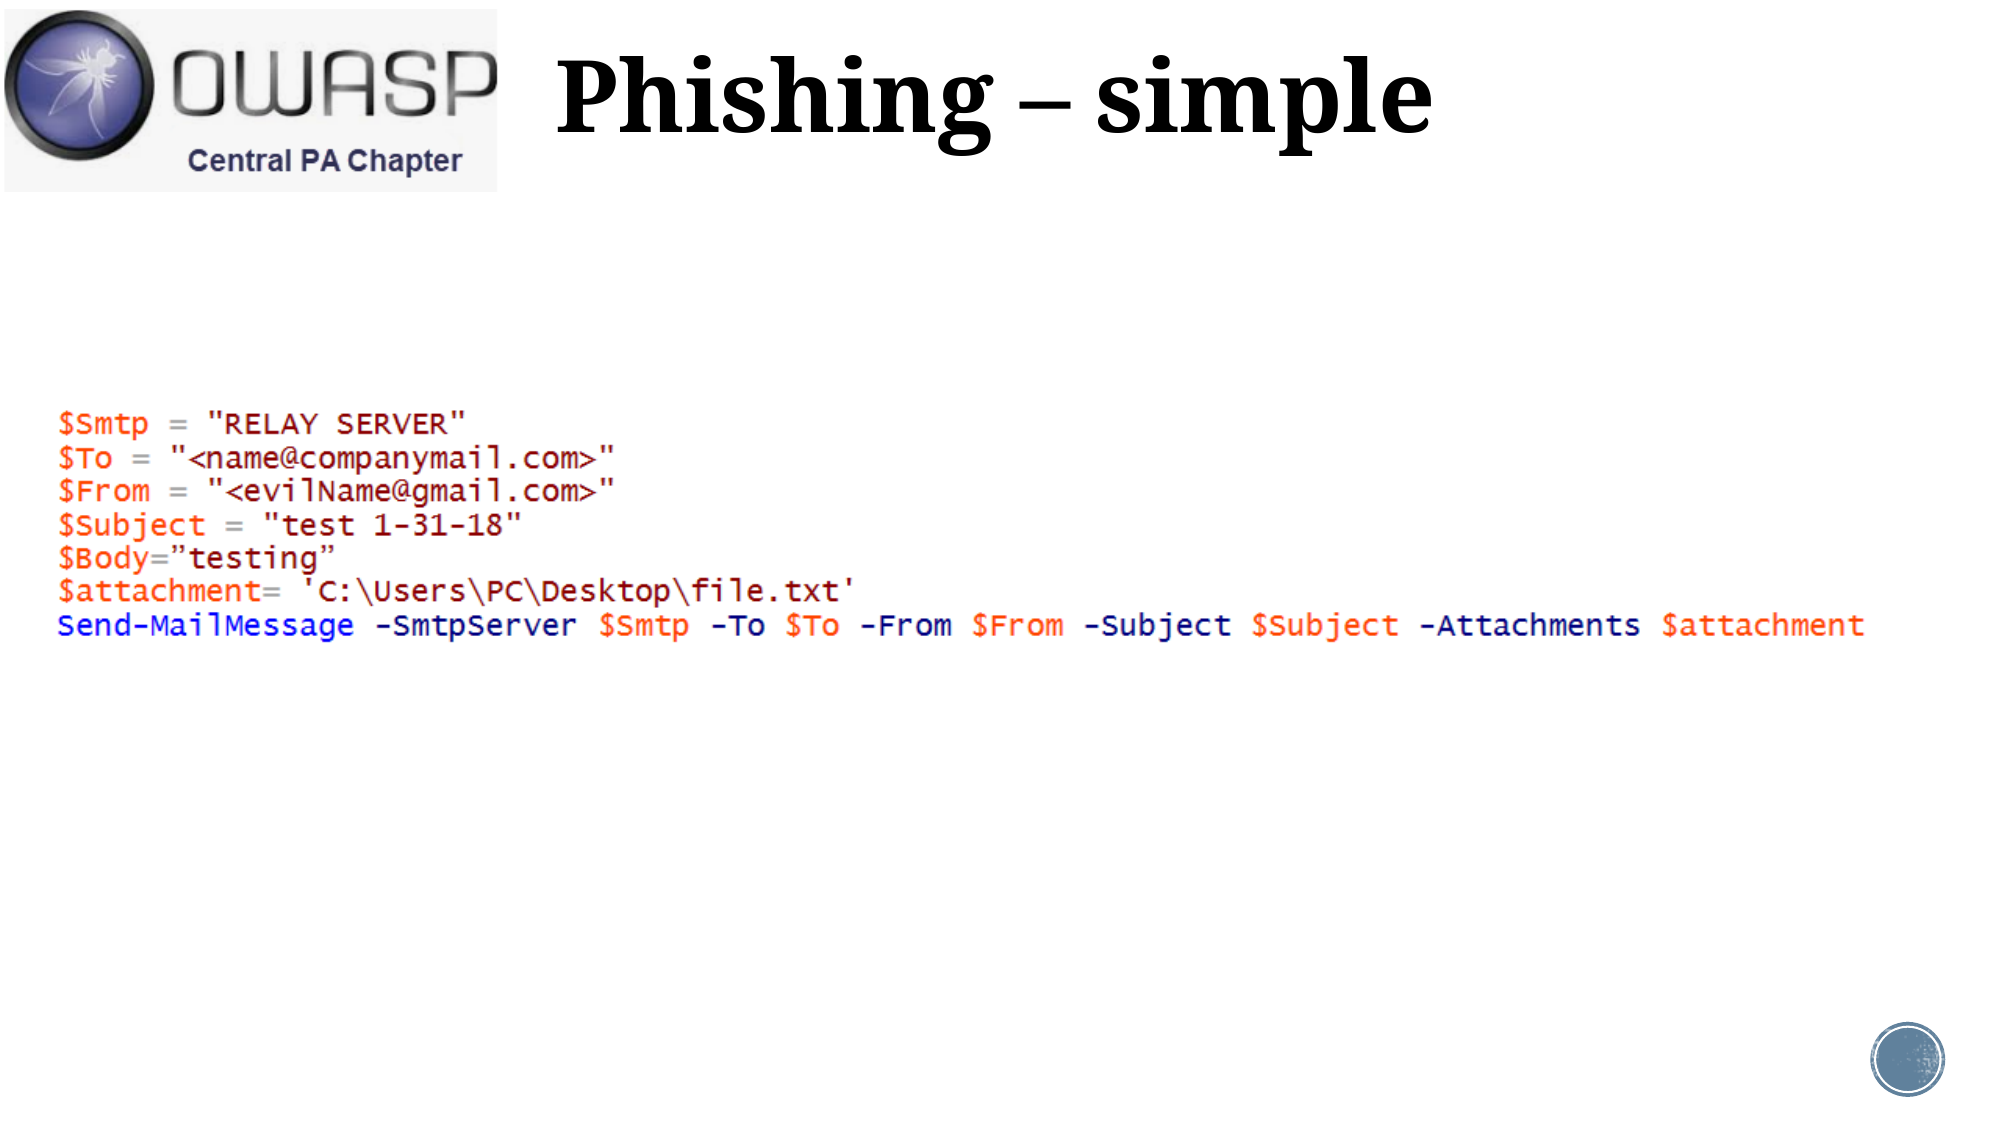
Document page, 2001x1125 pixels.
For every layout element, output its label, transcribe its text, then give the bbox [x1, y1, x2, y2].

title Phishing – simple [540, 33, 1799, 169]
picture [0, 9, 502, 192]
picture [49, 403, 1952, 723]
